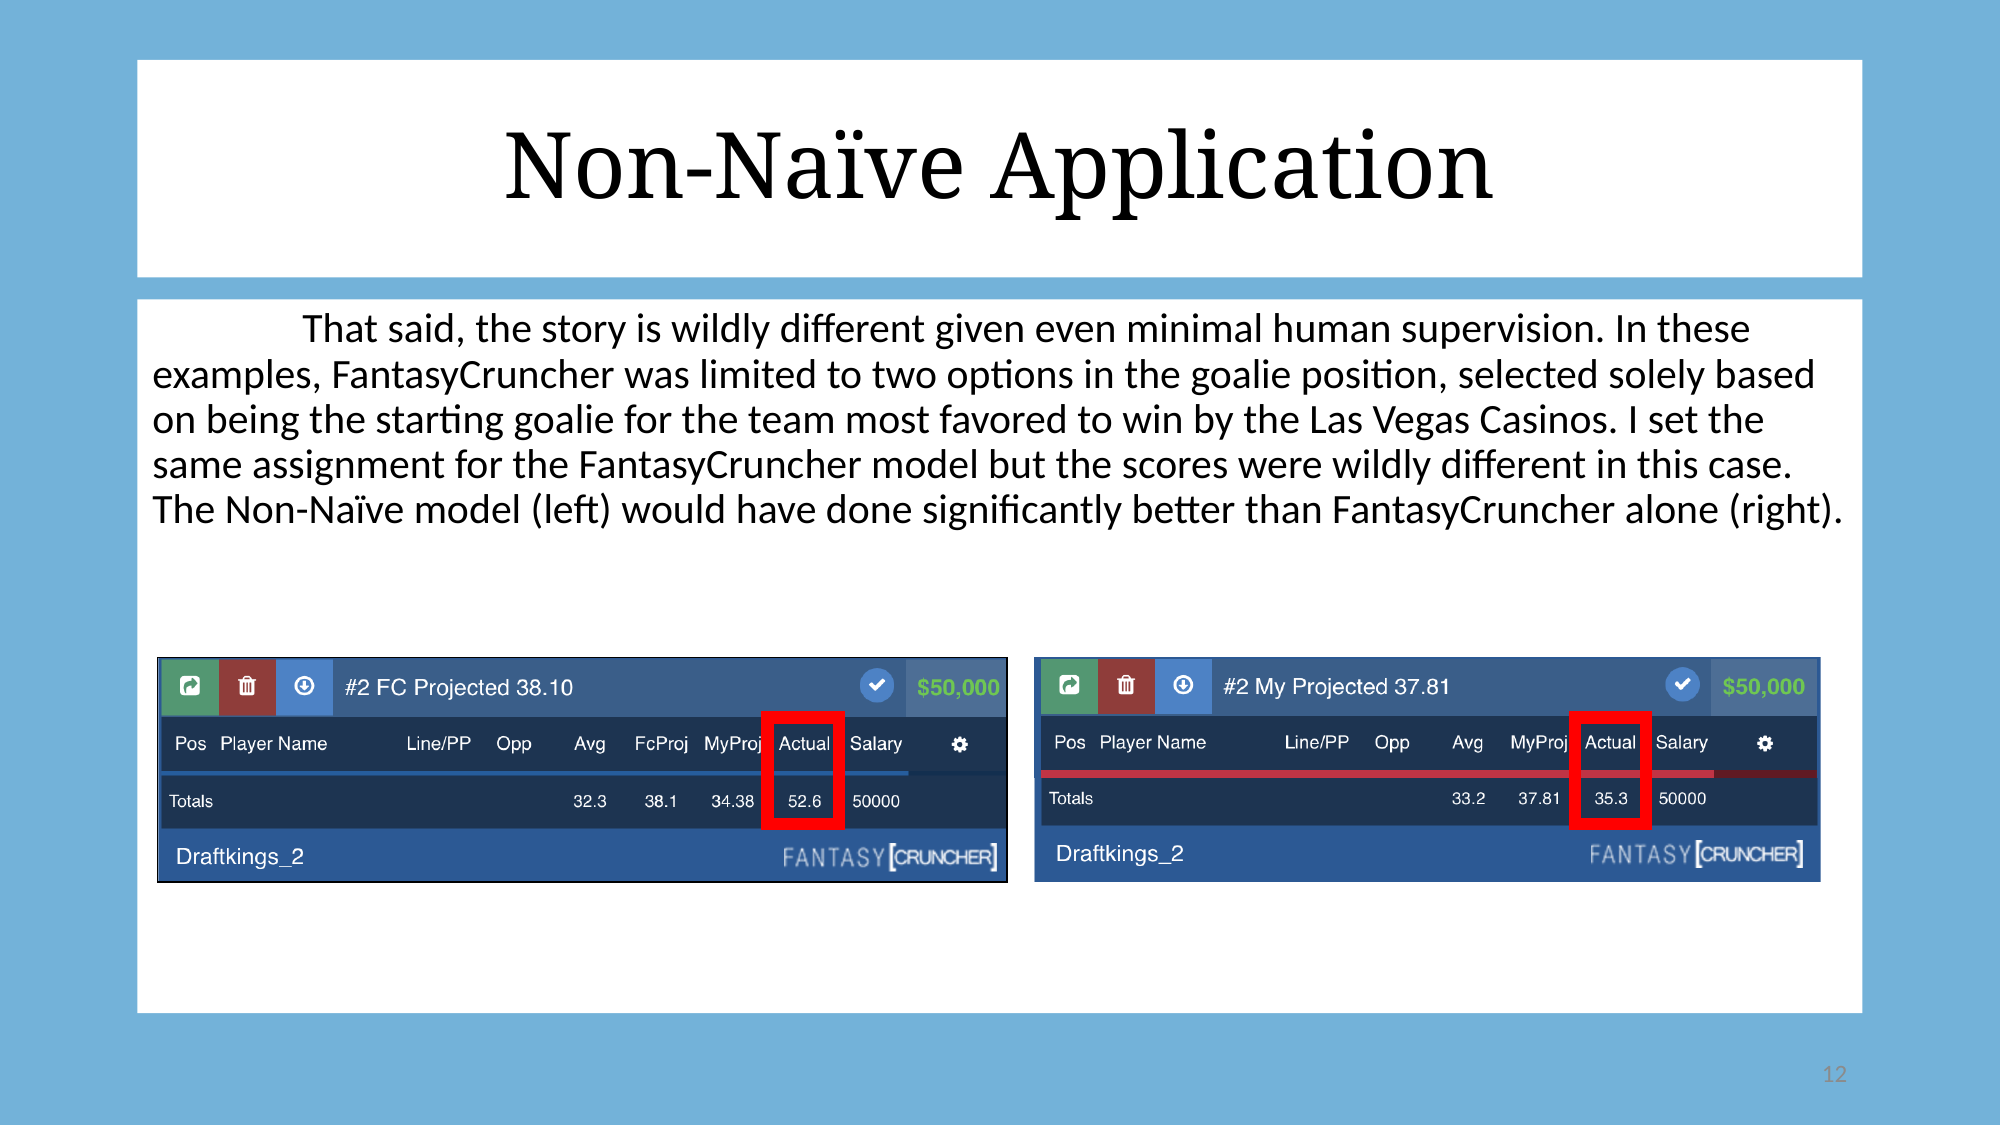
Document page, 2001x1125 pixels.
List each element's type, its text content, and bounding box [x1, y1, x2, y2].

list That said, the story is wildly different given even minimal human supervision. In these examples, FantasyCruncher was limited to two options in the goalie position, selected solely based on being the starting goalie for the team most favored to win by the Las Vegas Casinos. I set the same assignment for the FantasyCruncher model but the scores were wildly different in this case. The Non-Naïve model (left) would have done significantly better than FantasyCruncher alone (right). [137, 299, 1863, 1014]
title Non-Naïve Application [137, 59, 1863, 278]
picture [158, 657, 1007, 882]
picture [1026, 657, 1821, 882]
slide_number 12 [1412, 1042, 1863, 1103]
